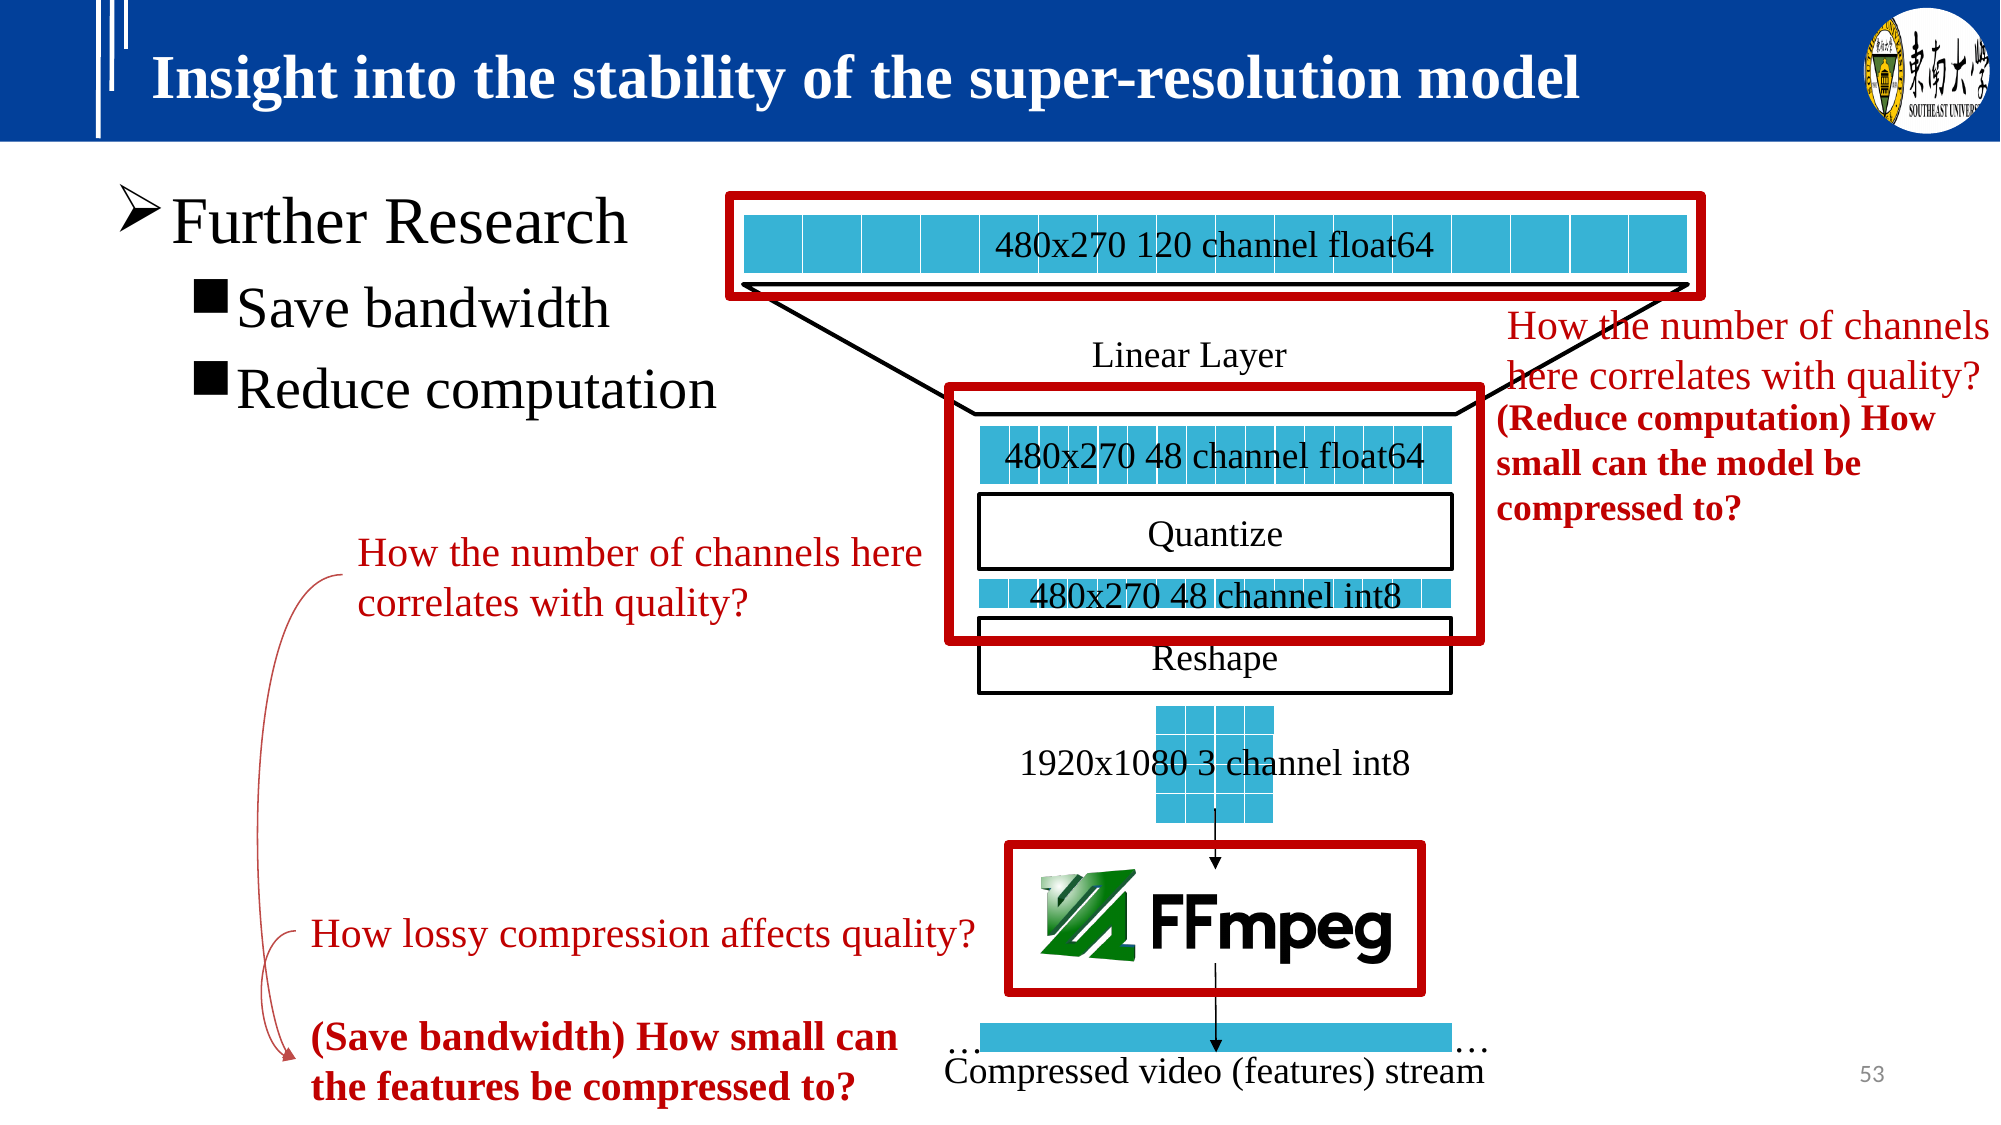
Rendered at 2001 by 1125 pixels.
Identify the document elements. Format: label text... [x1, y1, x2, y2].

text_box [742, 212, 1689, 1100]
text_box How the number of channels here correlates with quality? [1693, 290, 2000, 385]
picture [1881, 7, 1990, 134]
text_box How the number of channels here correlates with quality? [342, 517, 737, 632]
text_box (Save bandwidth) How small can the features be compressed to? [295, 1001, 936, 1117]
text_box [295, 575, 343, 1060]
list Further Research Save bandwidth Reduce computation [99, 169, 1900, 1005]
text_box (Reduce computation) How small can the model be compressed to? [1693, 385, 2000, 536]
title Insight into the stability of the super-resolution model [136, 27, 1961, 119]
slide_number 53 [1692, 1042, 1900, 1103]
text_box [727, 194, 1703, 298]
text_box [295, 931, 299, 1060]
text_box How lossy compression affects quality? [347, 898, 737, 964]
